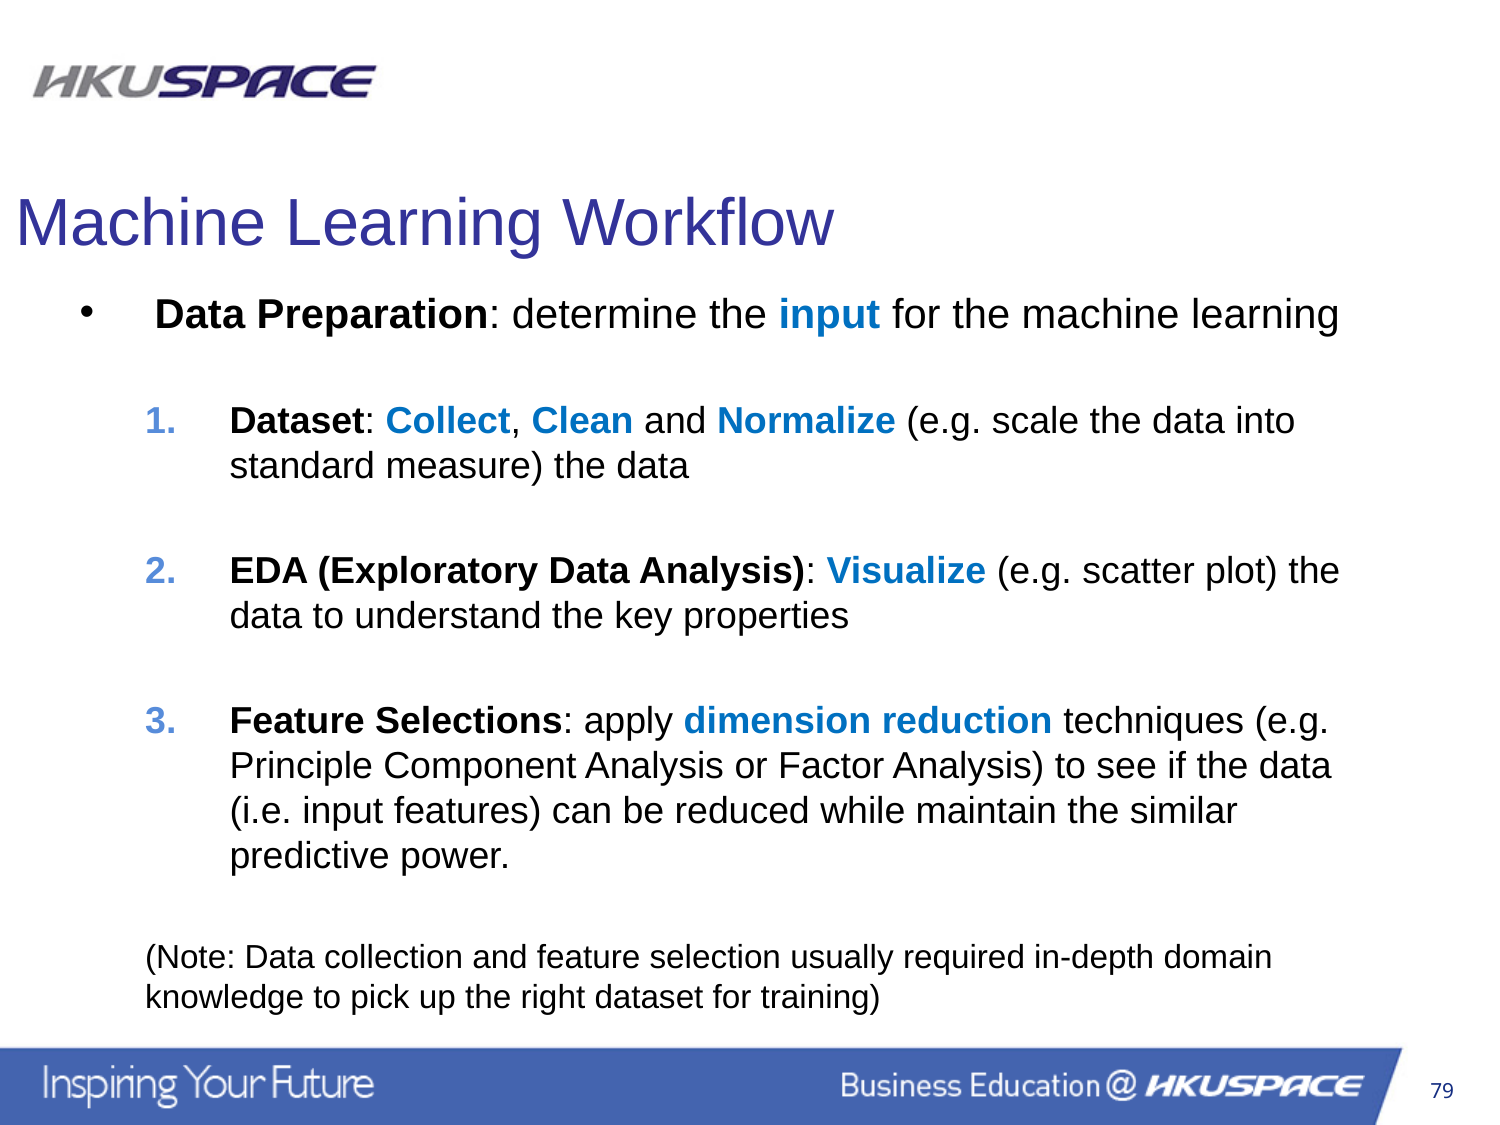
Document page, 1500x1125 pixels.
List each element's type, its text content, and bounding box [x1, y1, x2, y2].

text_box Data Preparation: determine the input for the machine learning Dataset: Collect, Clean and Normalize (e.g. scale the data into standard measure) the data EDA (Exploratory Data Analysis): Visualize (e.g. scatter plot) the data to understand the key properties Feature Selections: apply dimension reduction techniques (e.g. Principle Component Analysis or Factor Analysis) to see if the data (i.e. input features) can be reduced while maintain the similar predictive power. (Note: Data collection and feature selection usually required in-depth domain knowledge to pick up the right dataset for training) [64, 278, 1400, 1047]
picture [0, 0, 1500, 1125]
slide_number 79 [1415, 1070, 1499, 1125]
title Machine Learning Workflow [0, 101, 1325, 266]
